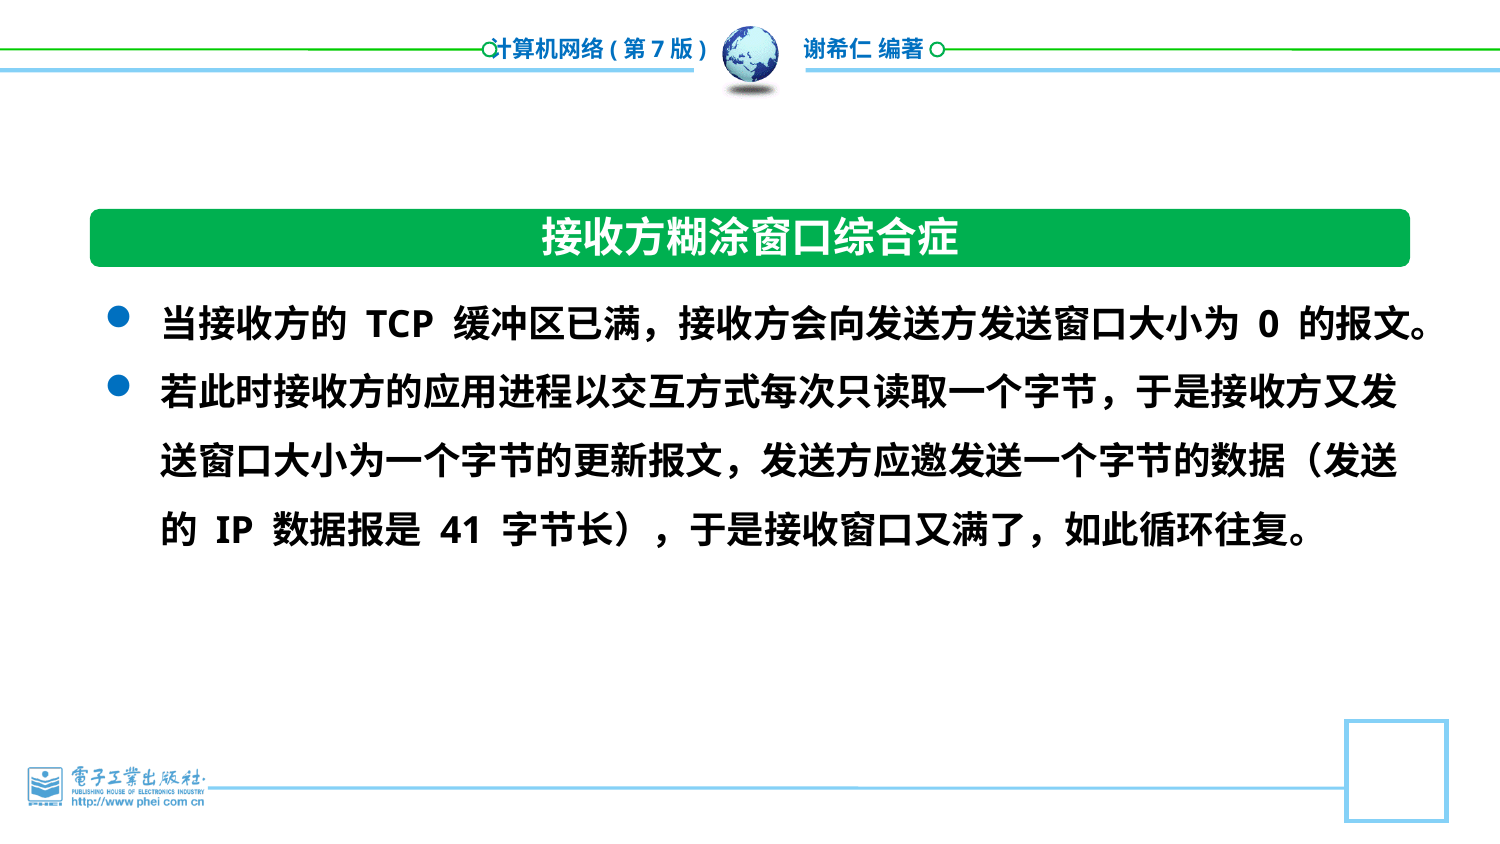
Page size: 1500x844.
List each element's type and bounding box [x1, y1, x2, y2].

text_box [89, 203, 1433, 559]
picture [720, 24, 780, 100]
picture [23, 764, 208, 809]
